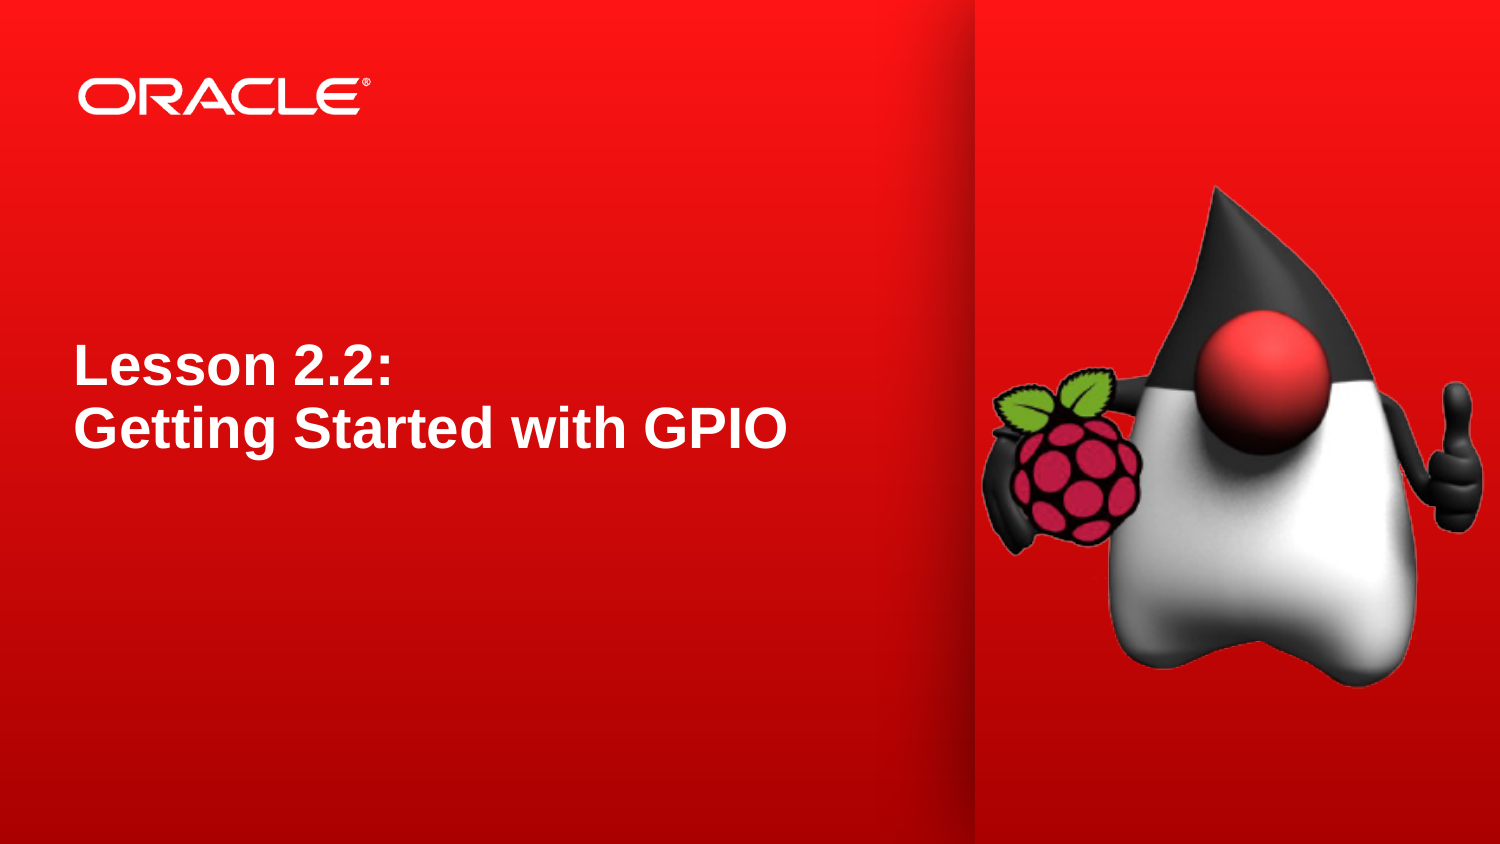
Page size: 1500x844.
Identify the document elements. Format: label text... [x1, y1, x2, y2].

picture [42, 41, 396, 151]
title Lesson 2.2: Getting Started with GPIO [74, 259, 899, 462]
picture [979, 183, 1488, 693]
